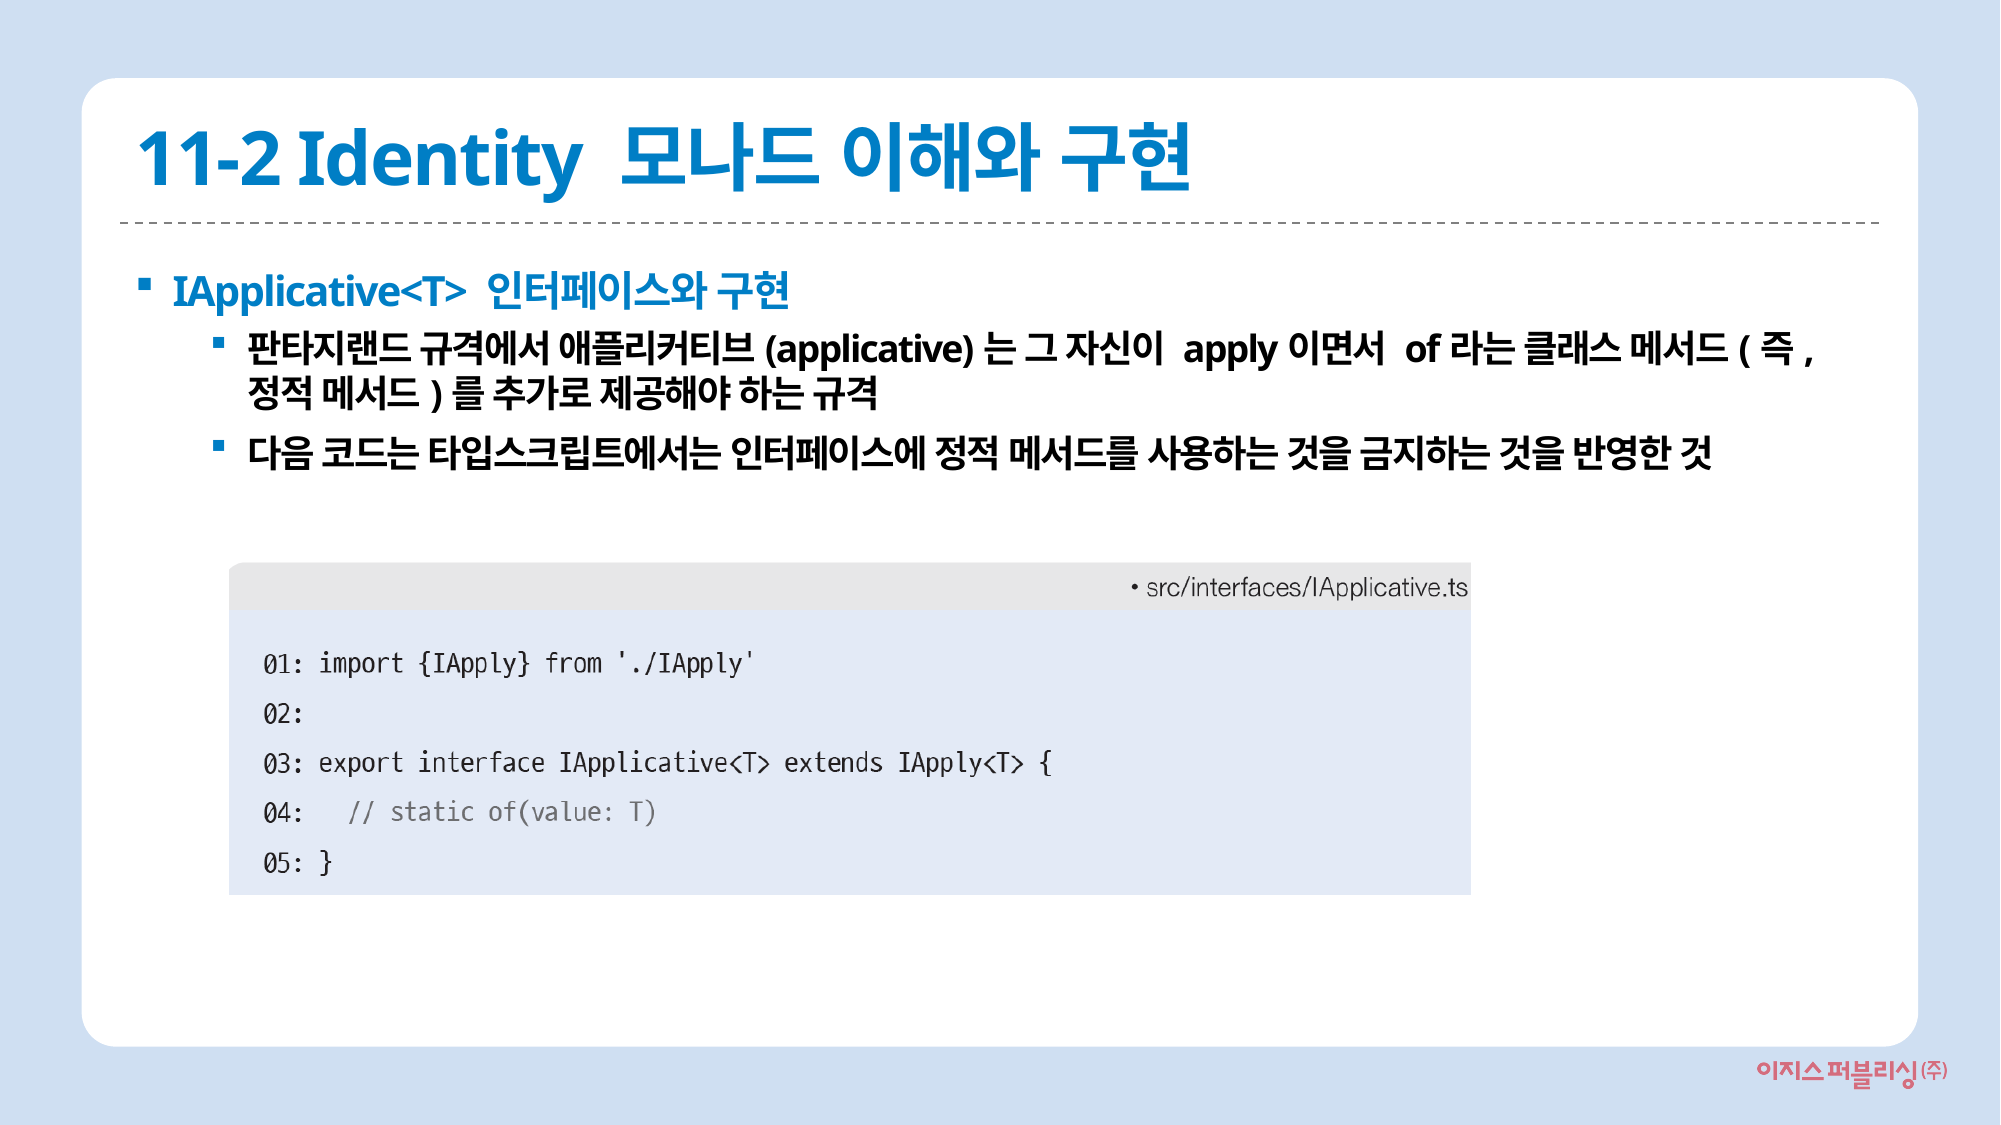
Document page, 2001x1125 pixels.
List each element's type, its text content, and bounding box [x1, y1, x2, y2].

picture [229, 562, 1471, 895]
title 11-2 Identity 모나드 이해와 구현 [120, 109, 1880, 209]
list IApplicative<T> 인터페이스와 구현 판타지랜드 규격에서 애플리커티브(applicative)는 그 자신이 apply이면서 of라는 클래스 메서드(즉, 정적 메서드)를 추가로 제공해야 하는 규격 다음 코드는 타입스크립트에서는 인터페이스에 정적 메서드를 사용하는 것을 금지하는 것을 반영한 것 [120, 257, 1865, 1009]
